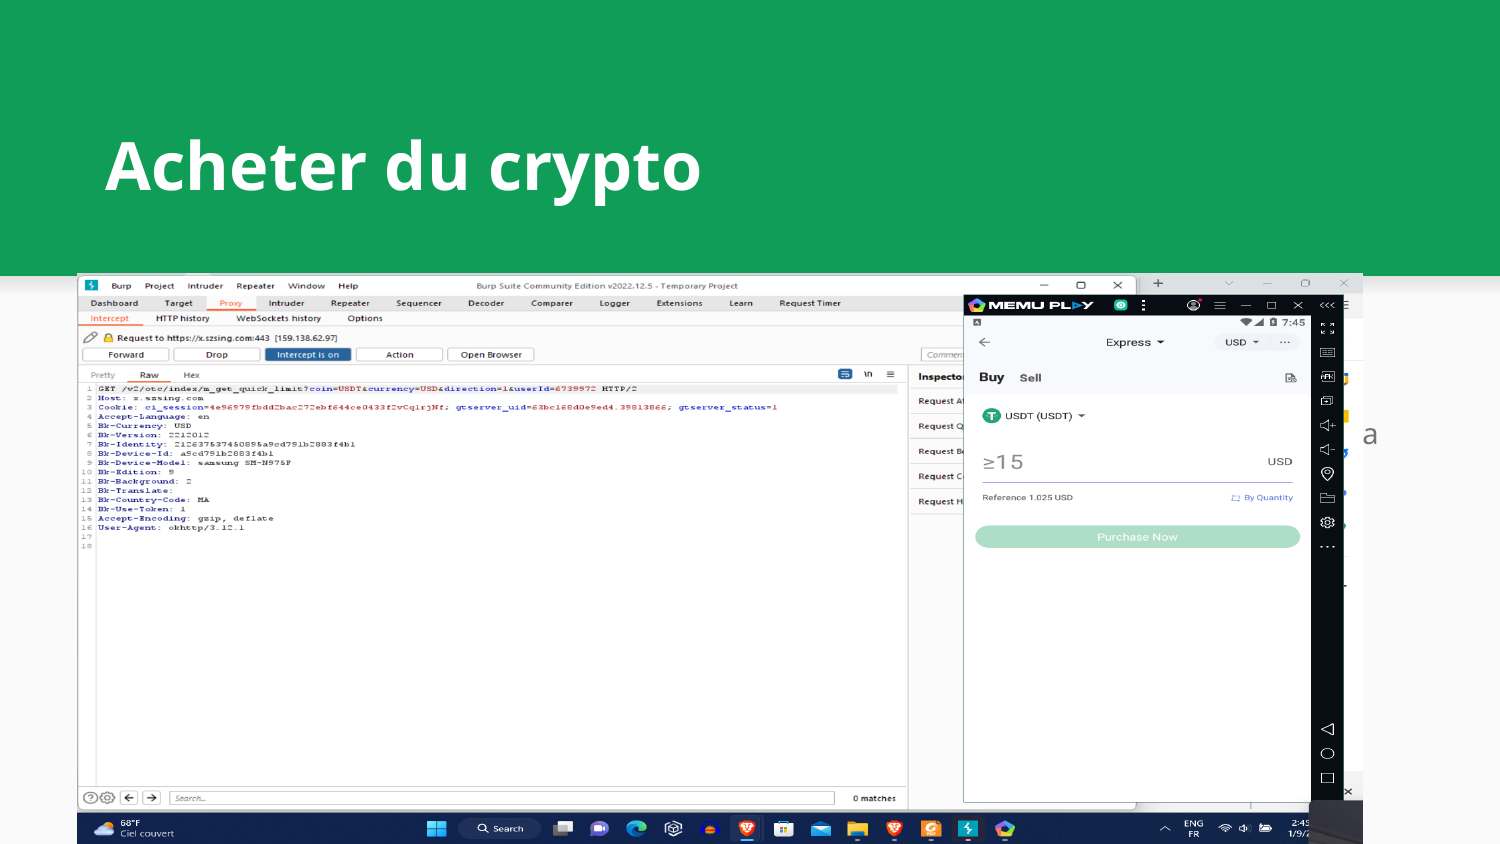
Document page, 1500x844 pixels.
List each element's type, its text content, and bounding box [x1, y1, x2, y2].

list Lorem ipsum dolor sit amet, consectetur adipiscing elit, sed do eiusmod tempor incididunt ut labore et dolore magna aliqua [1367, 314, 1427, 760]
picture [77, 273, 1363, 844]
title Acheter du crypto [90, 93, 1440, 219]
